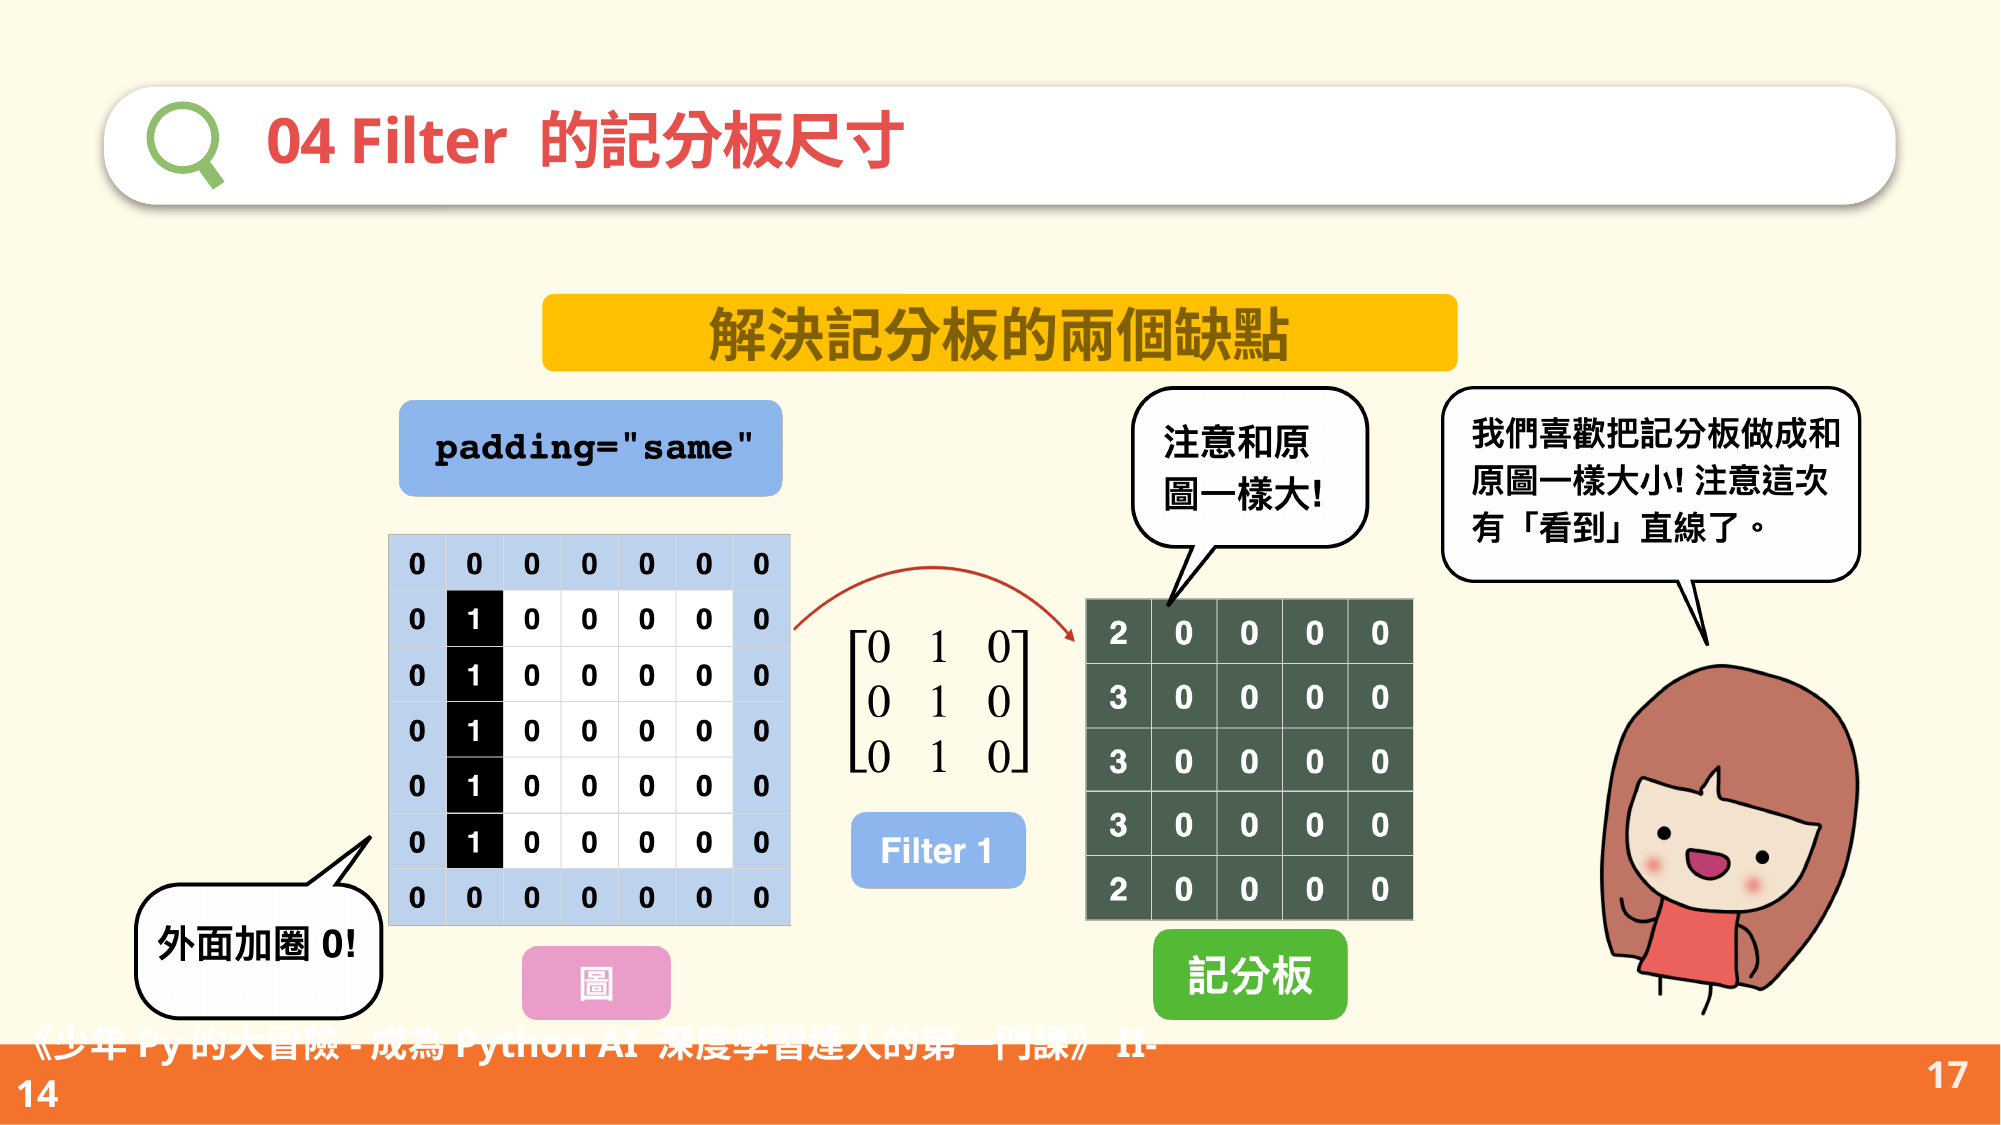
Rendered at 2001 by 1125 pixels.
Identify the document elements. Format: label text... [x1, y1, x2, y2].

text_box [387, 533, 1417, 1022]
picture [1593, 657, 1866, 1023]
slide_number 17 [1912, 1047, 1982, 1111]
picture [1130, 385, 1370, 608]
list 04 Filter 的記分板尺寸 [257, 106, 1838, 185]
text_box 解決記分板的兩個缺點 [542, 293, 1458, 372]
picture [133, 834, 384, 1021]
picture [398, 398, 783, 498]
picture [1440, 385, 1862, 647]
